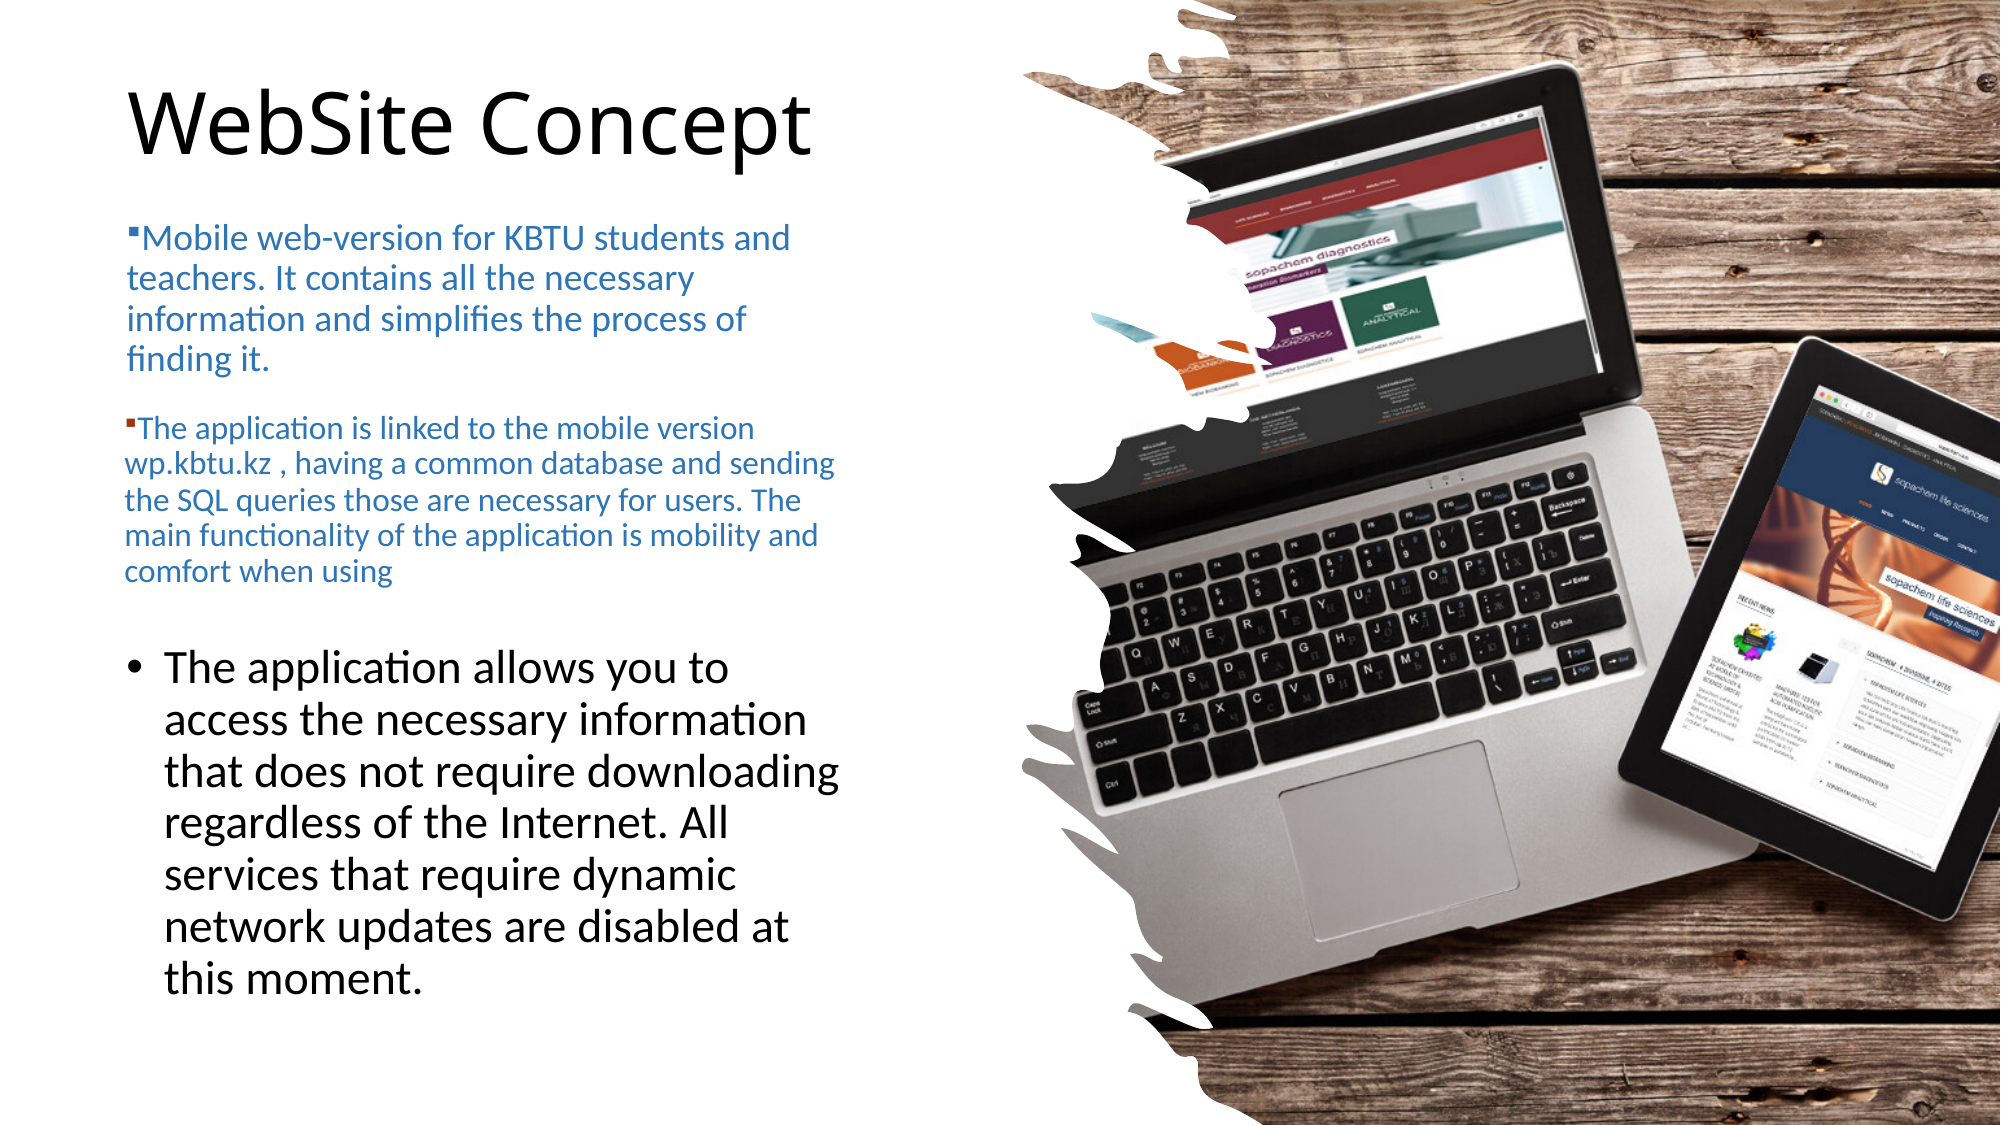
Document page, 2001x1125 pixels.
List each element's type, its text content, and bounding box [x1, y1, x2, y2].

text_box Mobile web-version for KBTU students and teachers. It contains all the necessary information and simplifies the process of finding it. [111, 210, 865, 393]
text_box The application is linked to the mobile version wp.kbtu.kz , having a common database and sending the SQL queries those are necessary for users. The main functionality of the application is mobility and comfort when using [109, 402, 892, 585]
text_box [0, 0, 1021, 1125]
title WebSite Concept [112, 48, 871, 181]
picture [1021, 0, 2000, 1125]
text_box The application allows you to access the necessary information that does not require downloading regardless of the Internet. All services that require dynamic network updates are disabled at this moment. [111, 635, 864, 1019]
